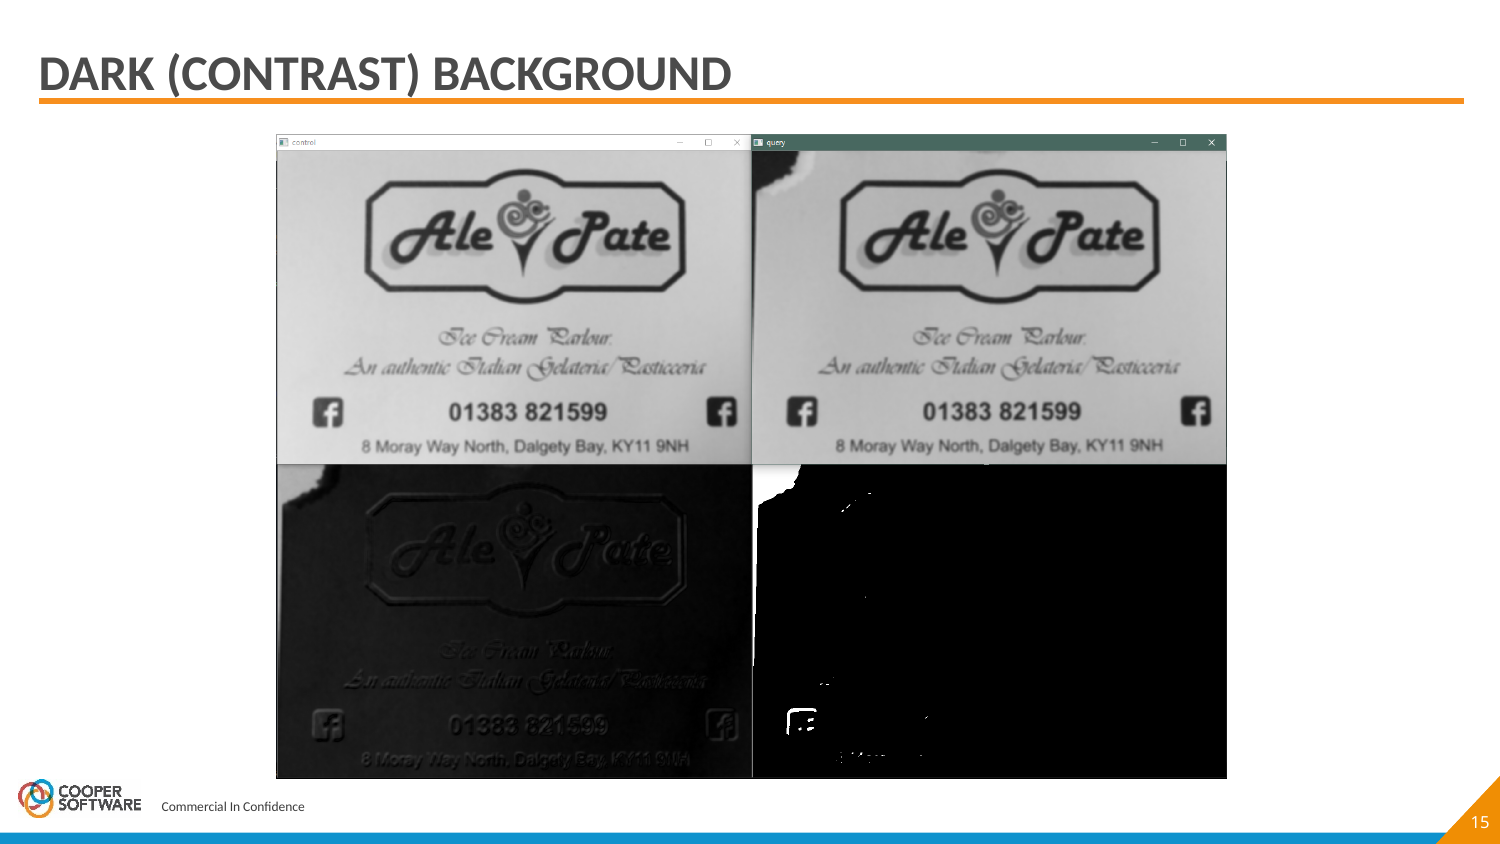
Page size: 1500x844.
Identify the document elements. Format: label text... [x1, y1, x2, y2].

slide_number 15 [1454, 807, 1500, 840]
title Dark (Contrast) background [38, 36, 1465, 90]
picture [276, 134, 1227, 780]
picture [18, 779, 141, 818]
